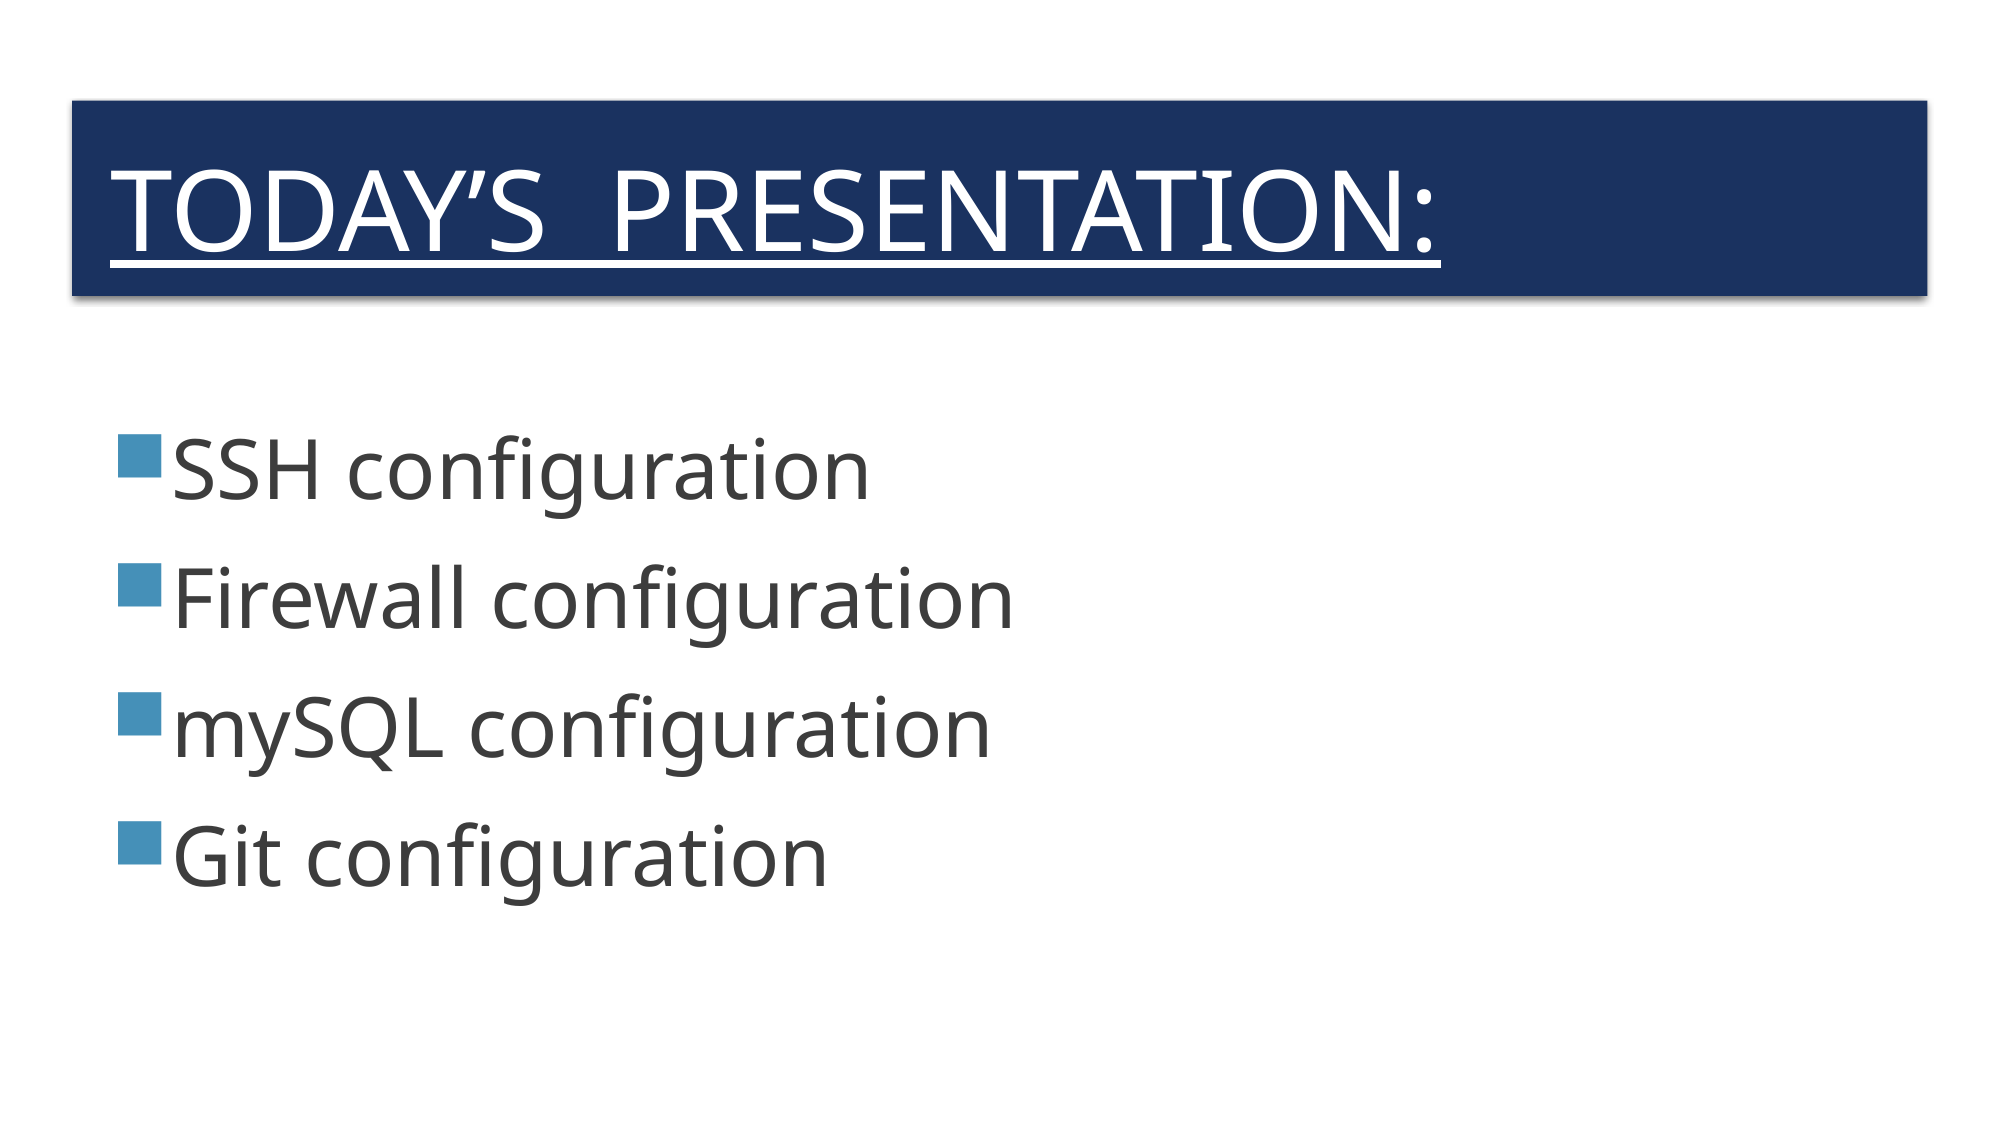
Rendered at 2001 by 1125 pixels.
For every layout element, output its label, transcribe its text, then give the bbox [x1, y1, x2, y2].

title Today’s presentation: [95, 115, 1905, 282]
list SSH configuration Firewall configuration mySQL configuration Git configuration [95, 357, 1905, 962]
